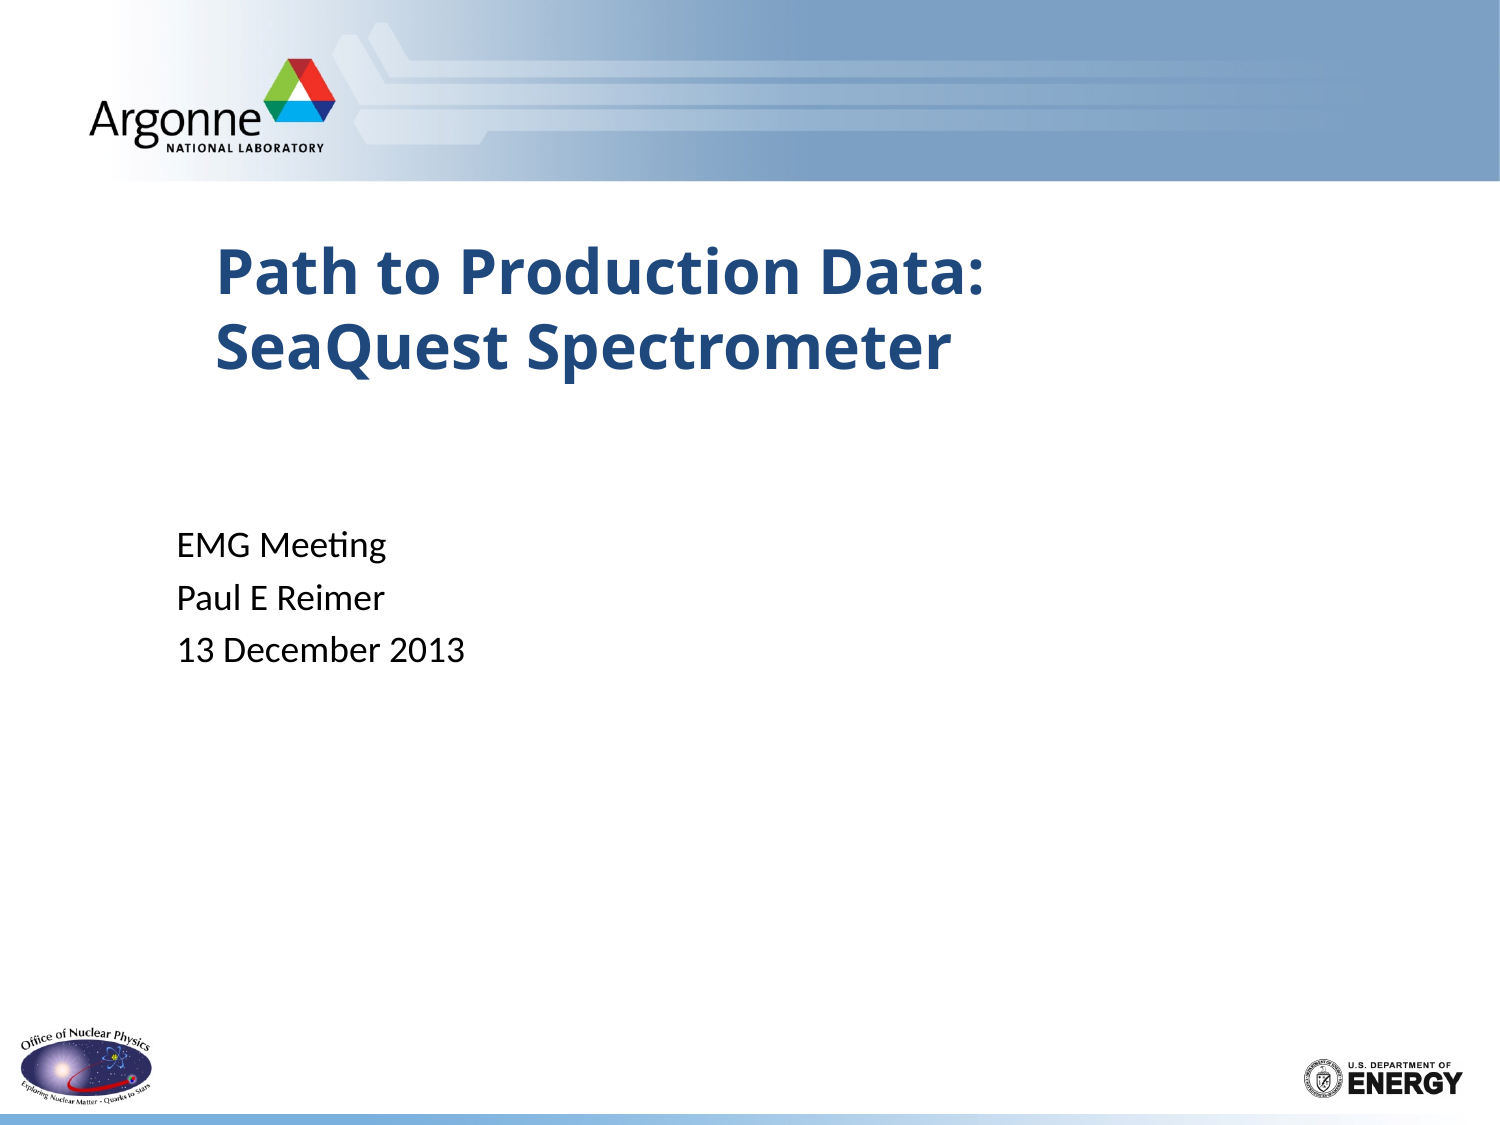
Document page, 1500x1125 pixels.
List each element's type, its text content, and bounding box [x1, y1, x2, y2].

picture [0, 1024, 1500, 1125]
title Path to Production Data: SeaQuest Spectrometer [199, 224, 1401, 401]
picture [0, 0, 1500, 182]
subtitle EMG Meeting Paul E Reimer 13 December 2013 [161, 512, 1212, 801]
picture [1304, 1059, 1463, 1098]
